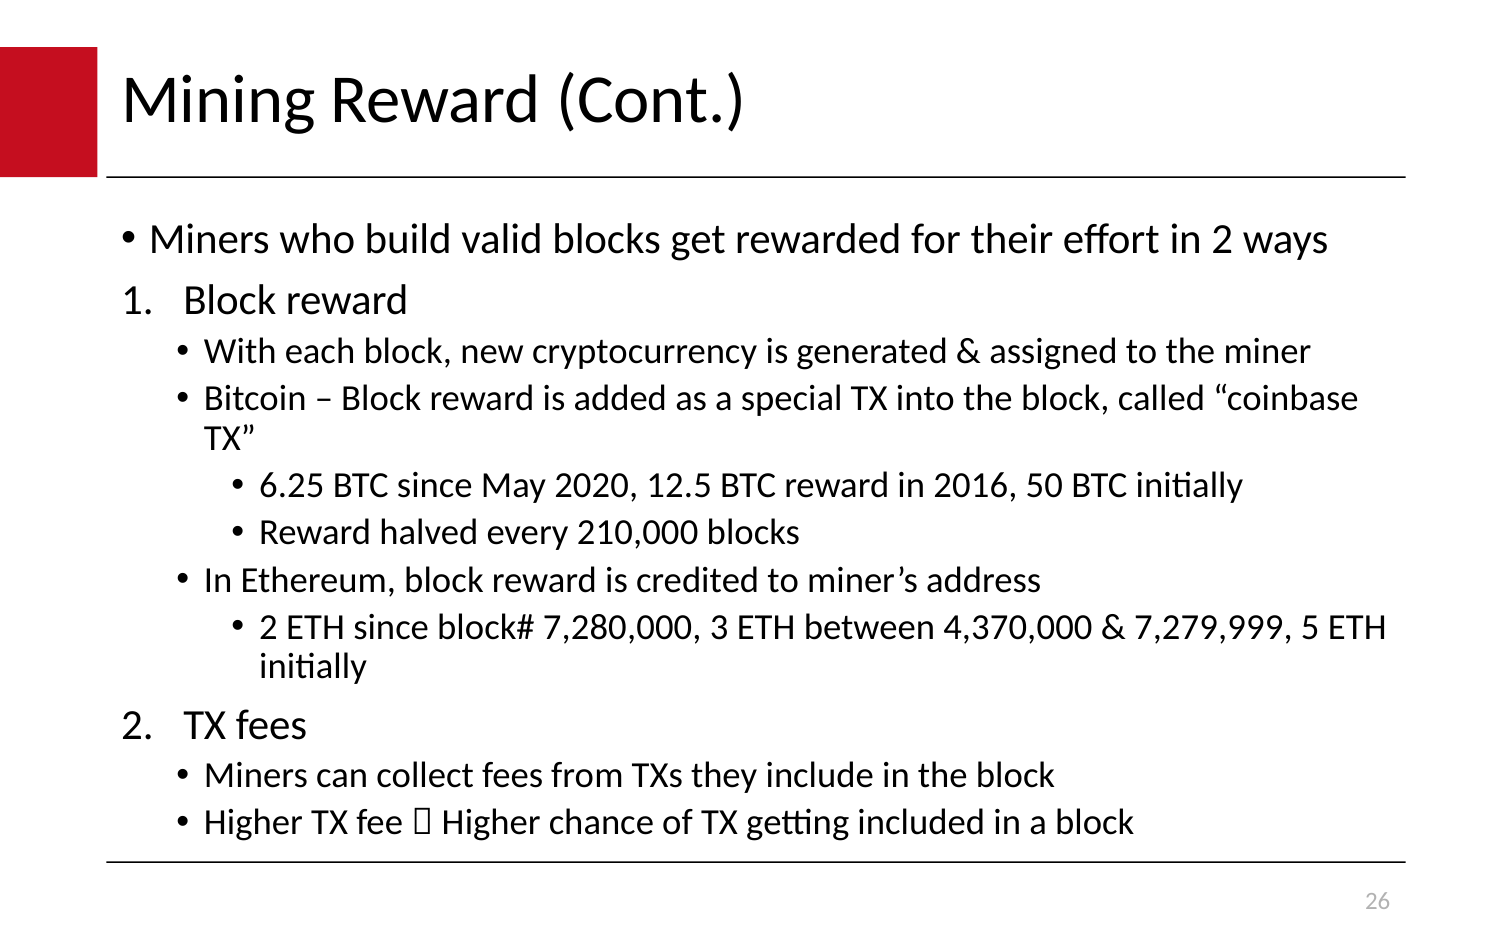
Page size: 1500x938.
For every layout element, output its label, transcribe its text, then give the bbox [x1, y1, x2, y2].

title Mining Reward (Cont.) [106, 47, 1195, 154]
list Miners who build valid blocks get rewarded for their effort in 2 ways Block reward With each block, new cryptocurrency is generated & assigned to the miner Bitcoin – Block reward is added as a special TX into the block, called “coinbase TX” 6.25 BTC since May 2020, 12.5 BTC reward in 2016, 50 BTC initially Reward halved every 210,000 blocks In Ethereum, block reward is credited to miner’s address 2 ETH since block# 7,280,000, 3 ETH between 4,370,000 & 7,279,999, 5 ETH initially TX fees Miners can collect fees from TXs they include in the block Higher TX fee  Higher chance of TX getting included in a block [106, 208, 1406, 851]
slide_number 26 [1101, 880, 1406, 918]
